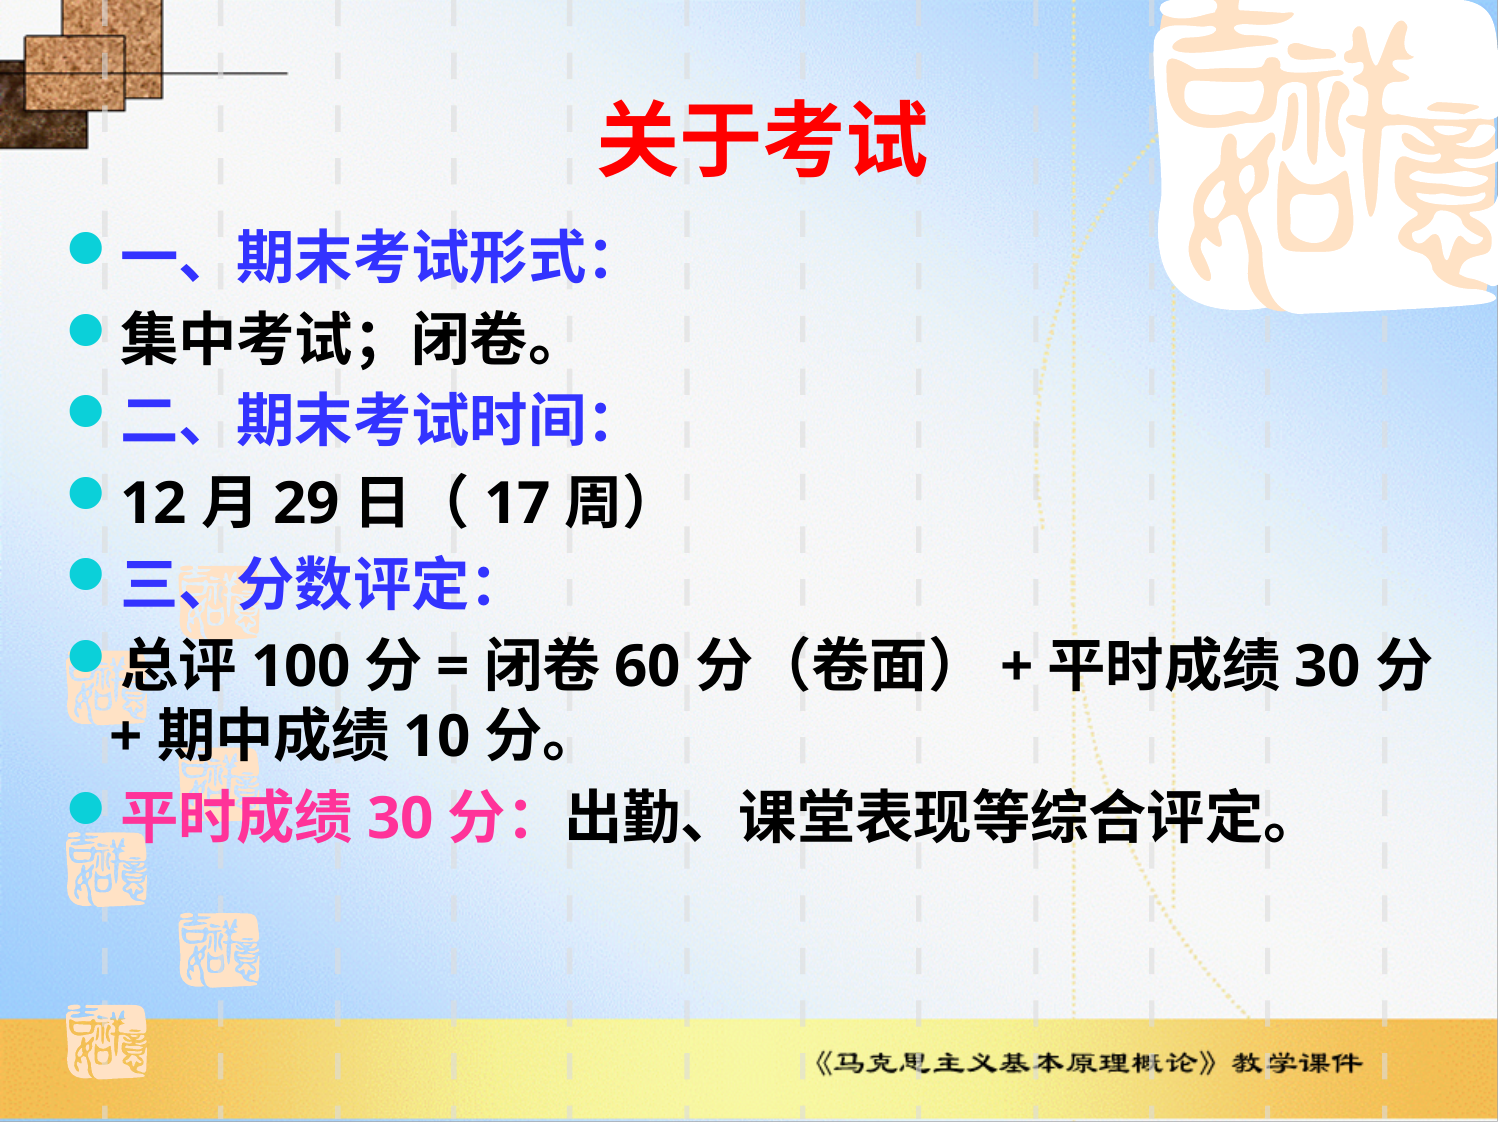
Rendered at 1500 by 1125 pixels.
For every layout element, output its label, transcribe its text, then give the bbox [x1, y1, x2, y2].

picture [1468, 0, 1500, 58]
picture [95, 1046, 111, 1064]
list 一、期末考试形式： 集中考试；闭卷。 二、期末考试时间： 12月29日（17周） 三、分数评定： 总评100分=闭卷60分（卷面）+平时成绩30分+期中成绩10分。 平时成绩30分：出勤、课堂表现等综合评定。 [49, 212, 1463, 1026]
title 关于考试 [124, 62, 1401, 188]
picture [70, 1026, 94, 1035]
picture [1495, 116, 1500, 148]
picture [106, 1026, 110, 1041]
picture [0, 0, 1500, 1125]
picture [1495, 161, 1500, 200]
